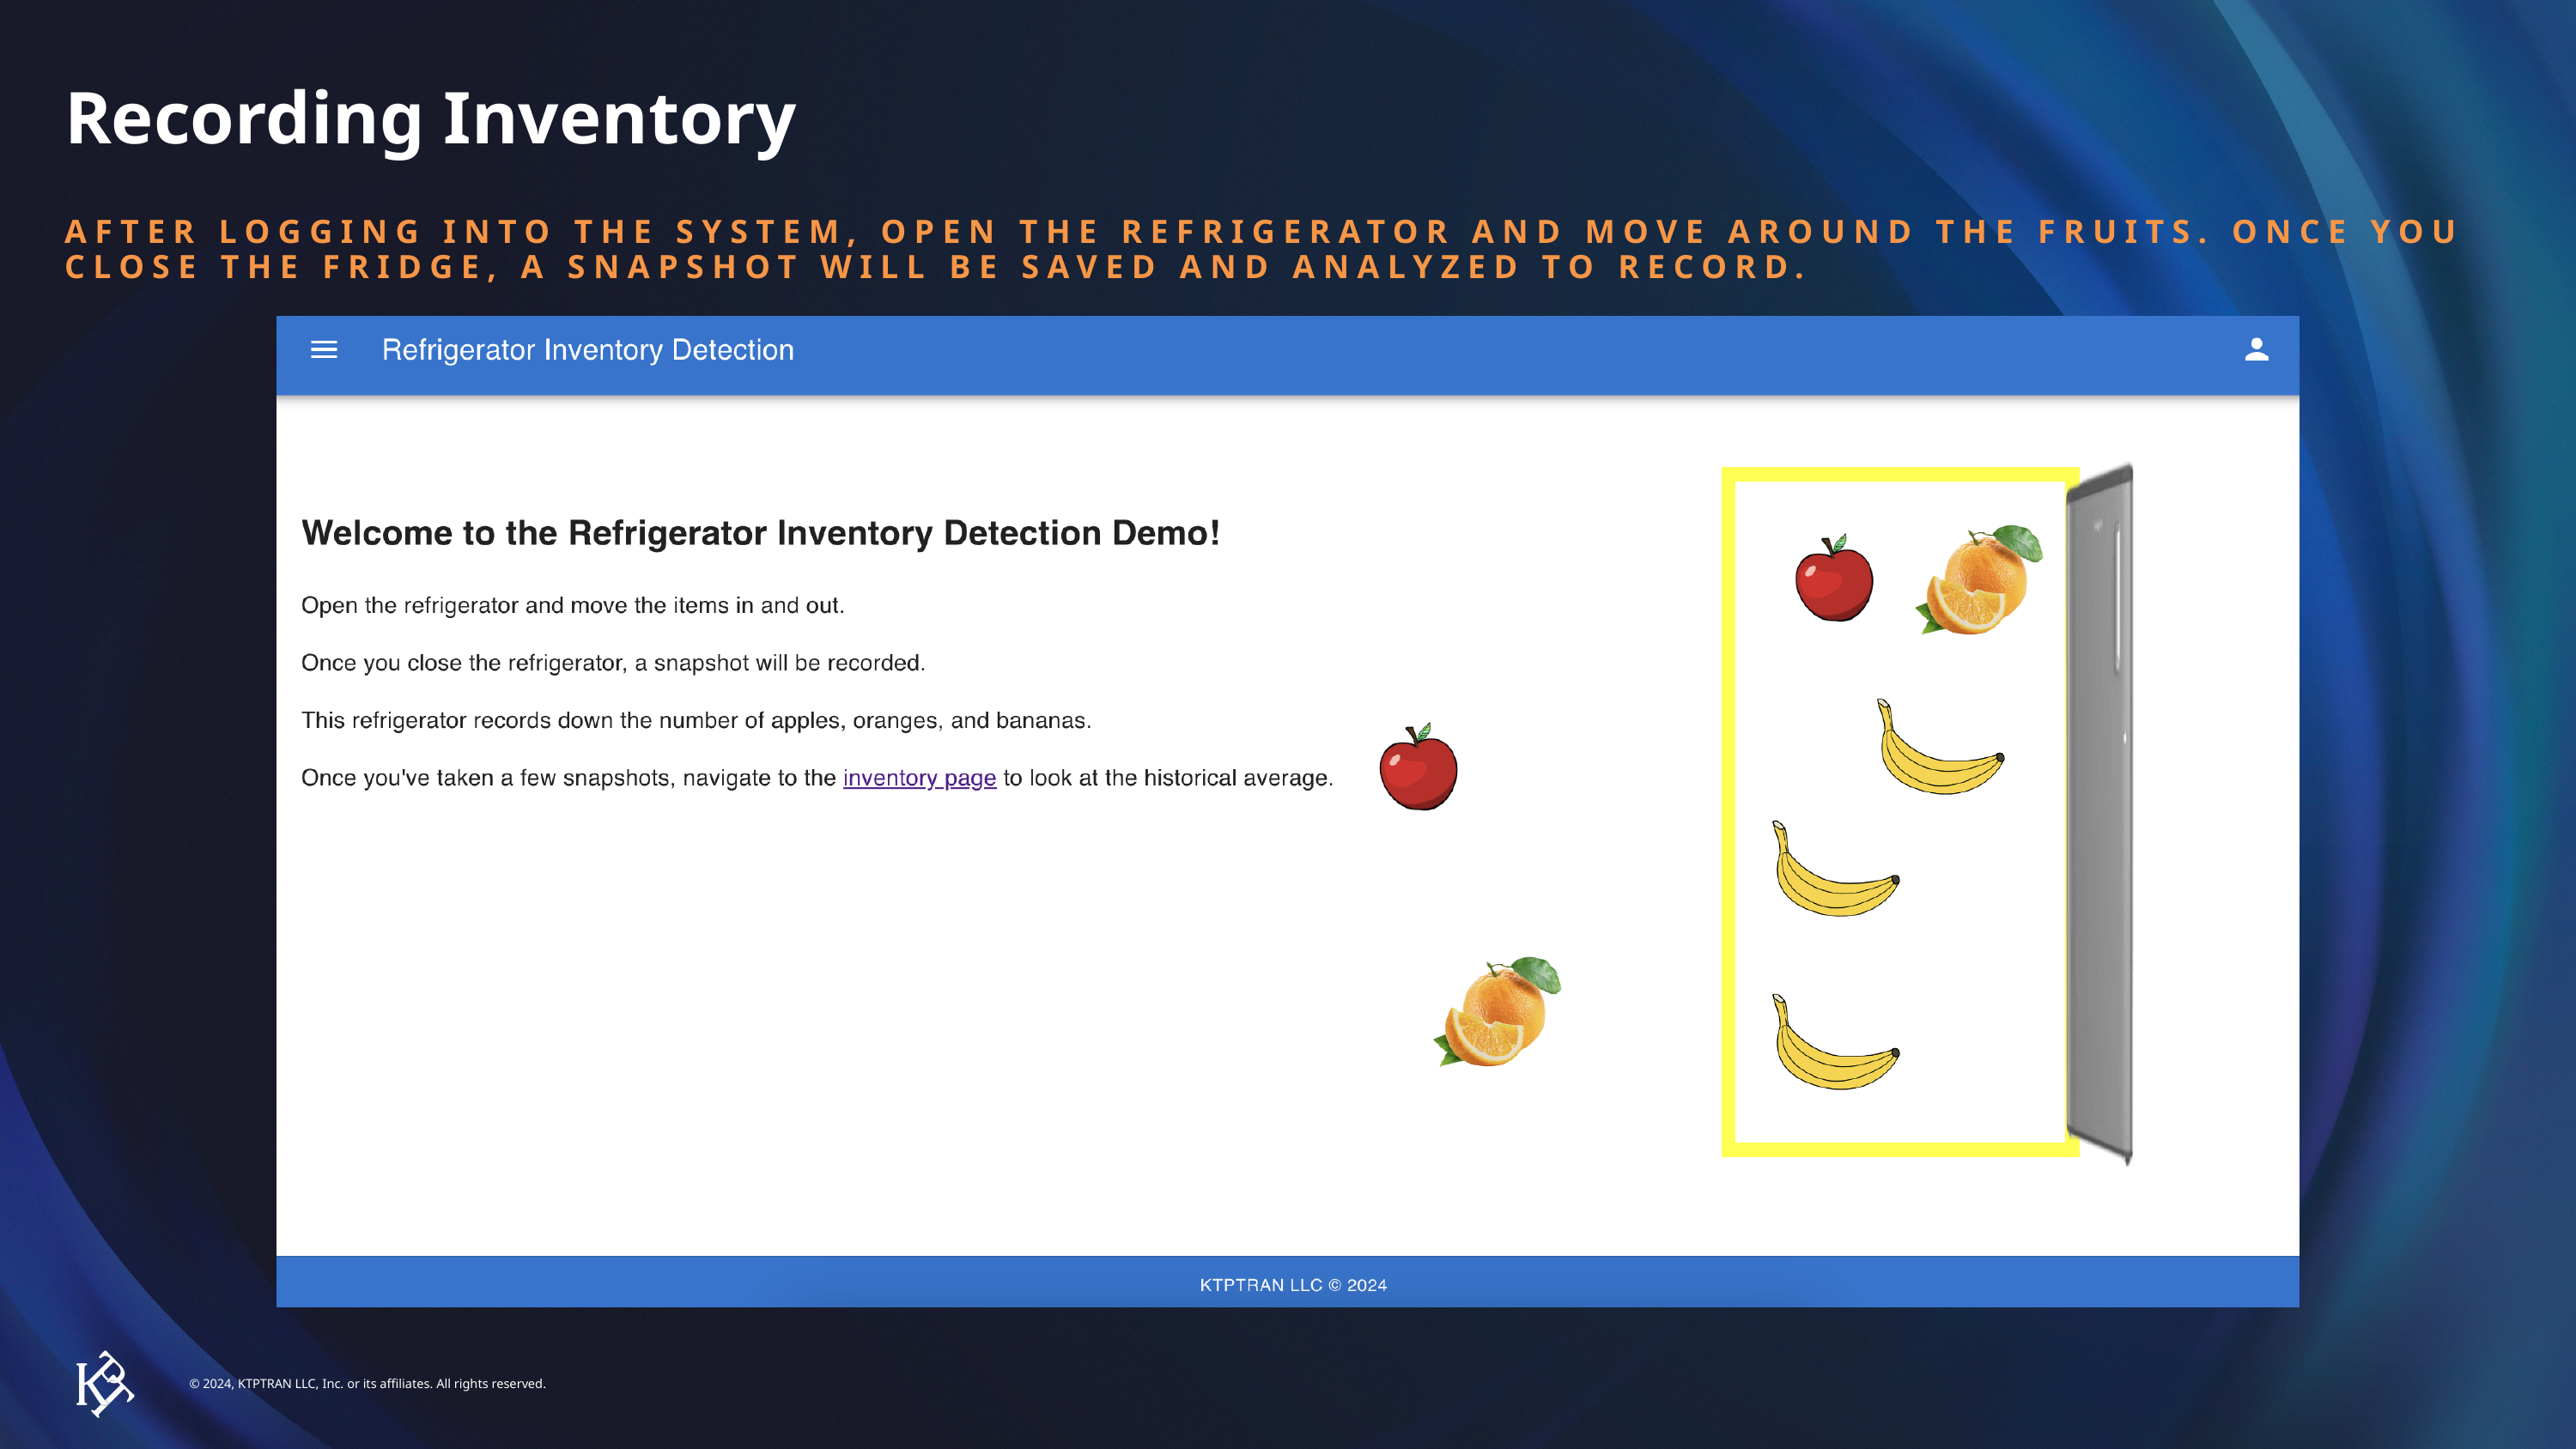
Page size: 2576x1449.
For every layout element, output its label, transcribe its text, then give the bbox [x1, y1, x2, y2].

picture [0, 0, 2576, 1449]
list After logging into the system, open the refrigerator and move around the fruits. Once you close the fridge, a snapshot will be saved and analyzed to record. [64, 209, 2512, 317]
title Recording Inventory [64, 52, 2512, 205]
